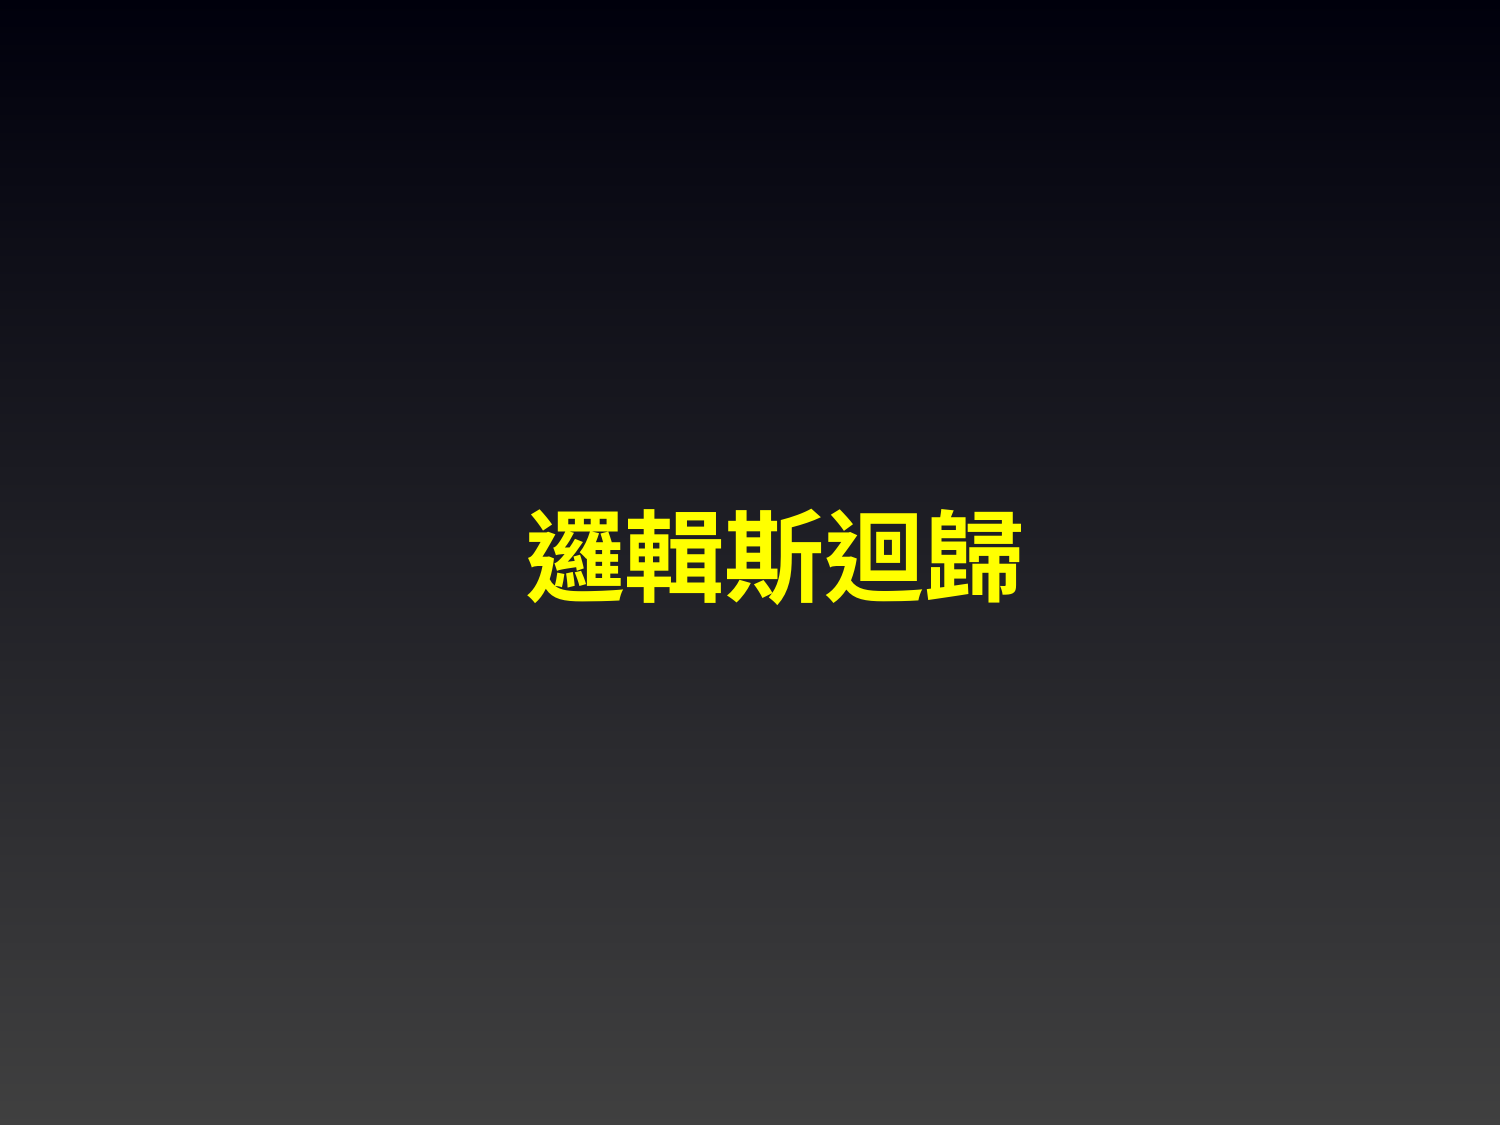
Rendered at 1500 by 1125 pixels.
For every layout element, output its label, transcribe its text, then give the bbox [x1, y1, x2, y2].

text_box 邏輯斯迴歸 [137, 487, 1413, 623]
